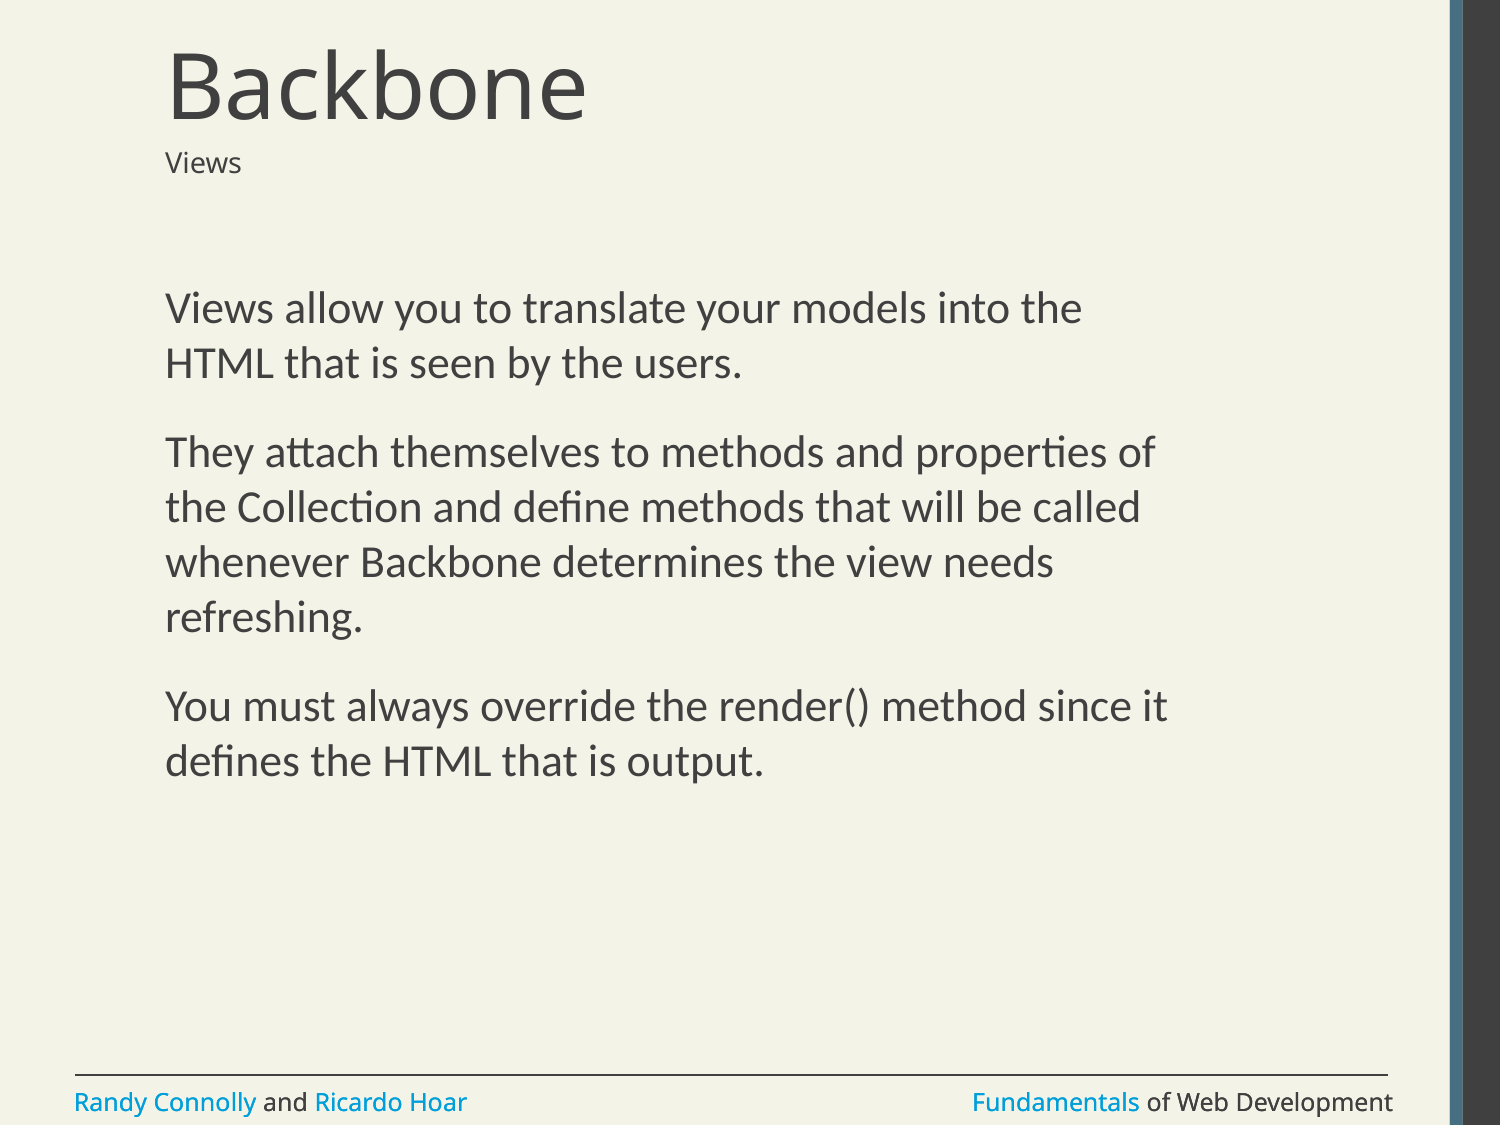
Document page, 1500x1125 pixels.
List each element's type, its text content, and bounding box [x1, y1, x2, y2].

list Views [150, 137, 1200, 188]
list Views allow you to translate your models into the HTML that is seen by the users. They attach themselves to methods and properties of the Collection and define methods that will be called whenever Backbone determines the view needs refreshing. You must always override the render() method since it defines the HTML that is output. [150, 270, 1200, 1013]
title Backbone [150, 20, 1425, 188]
